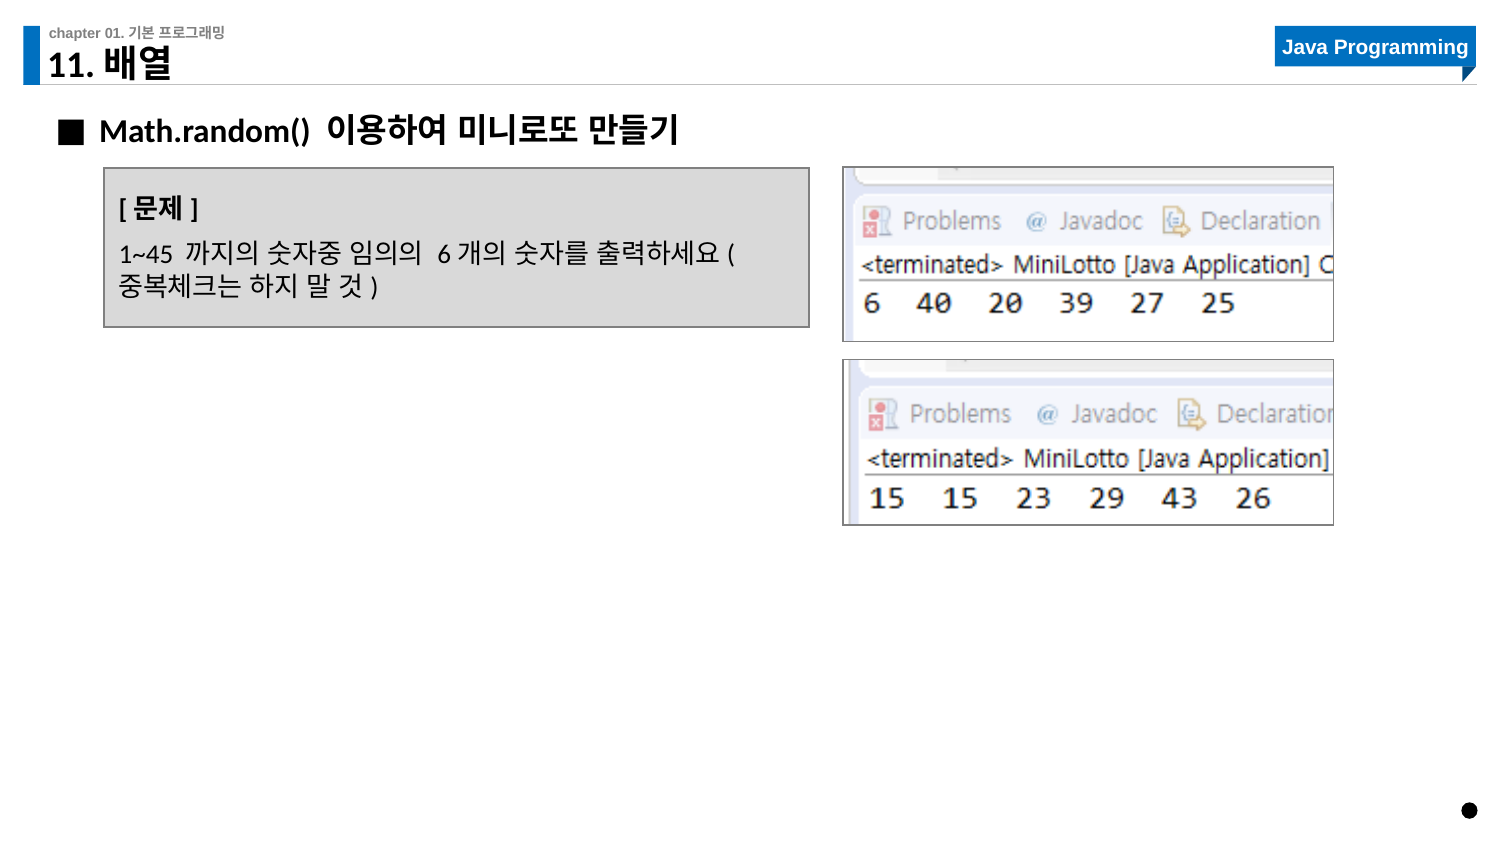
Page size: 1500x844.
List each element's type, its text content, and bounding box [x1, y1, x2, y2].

text_box [문제] 1~45 까지의 숫자중 임의의 6개의 숫자를 출력하세요(중복체크는 하지 말 것) [103, 167, 810, 328]
list Math.random() 이용하여 미니로또 만들기 [55, 89, 1488, 140]
title 11.배열 [47, 51, 542, 86]
picture [843, 167, 1333, 341]
picture [843, 360, 1333, 525]
text_box [1461, 802, 1478, 819]
